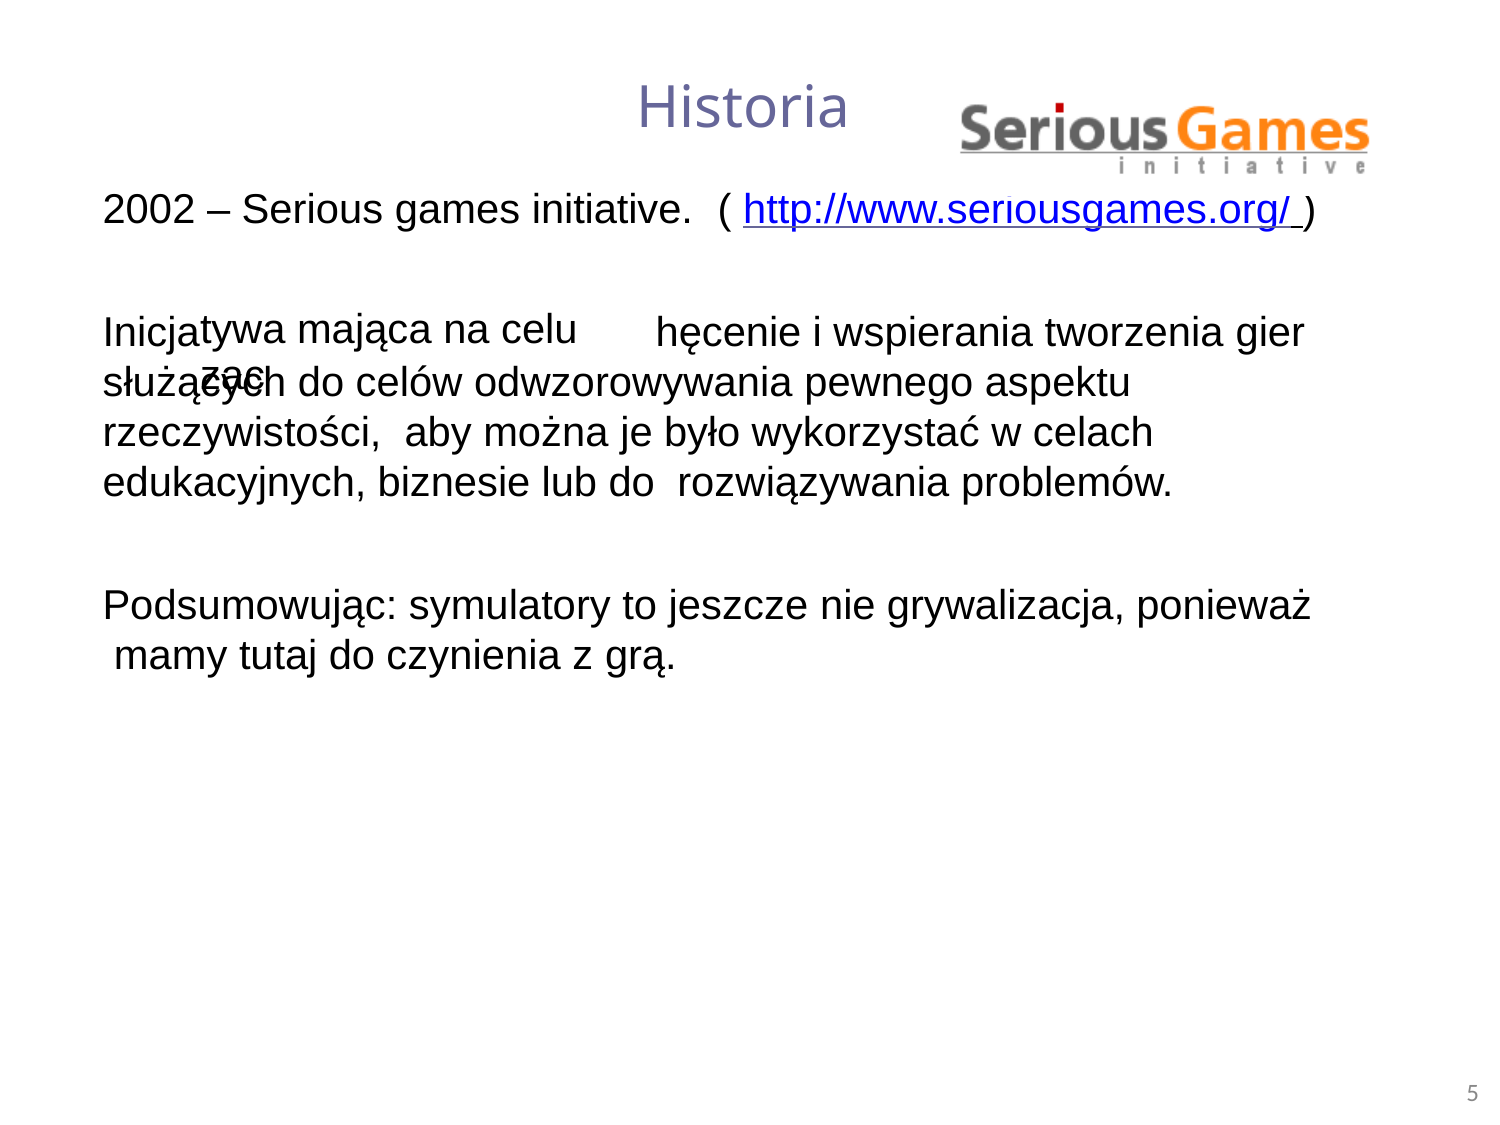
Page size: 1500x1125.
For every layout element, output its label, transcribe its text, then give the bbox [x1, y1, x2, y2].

title Historia [634, 66, 891, 179]
text_box 5 [1460, 1081, 1486, 1107]
text_box 2002 – Serious games initiative. ( http://www.seriousgames.org/ ) Inicja hęcenie i wspierania tworzenia gier służących do celów odwzorowywania pewnego aspektu rzeczywistości, aby można je było wykorzystać w celach edukacyjnych, biznesie lub do rozwiązywania problemów. Podsumowując: symulatory to jeszcze nie grywalizacja, ponieważ mamy tutaj do czynienia z grą. [100, 179, 1421, 678]
text_box [948, 86, 1399, 196]
